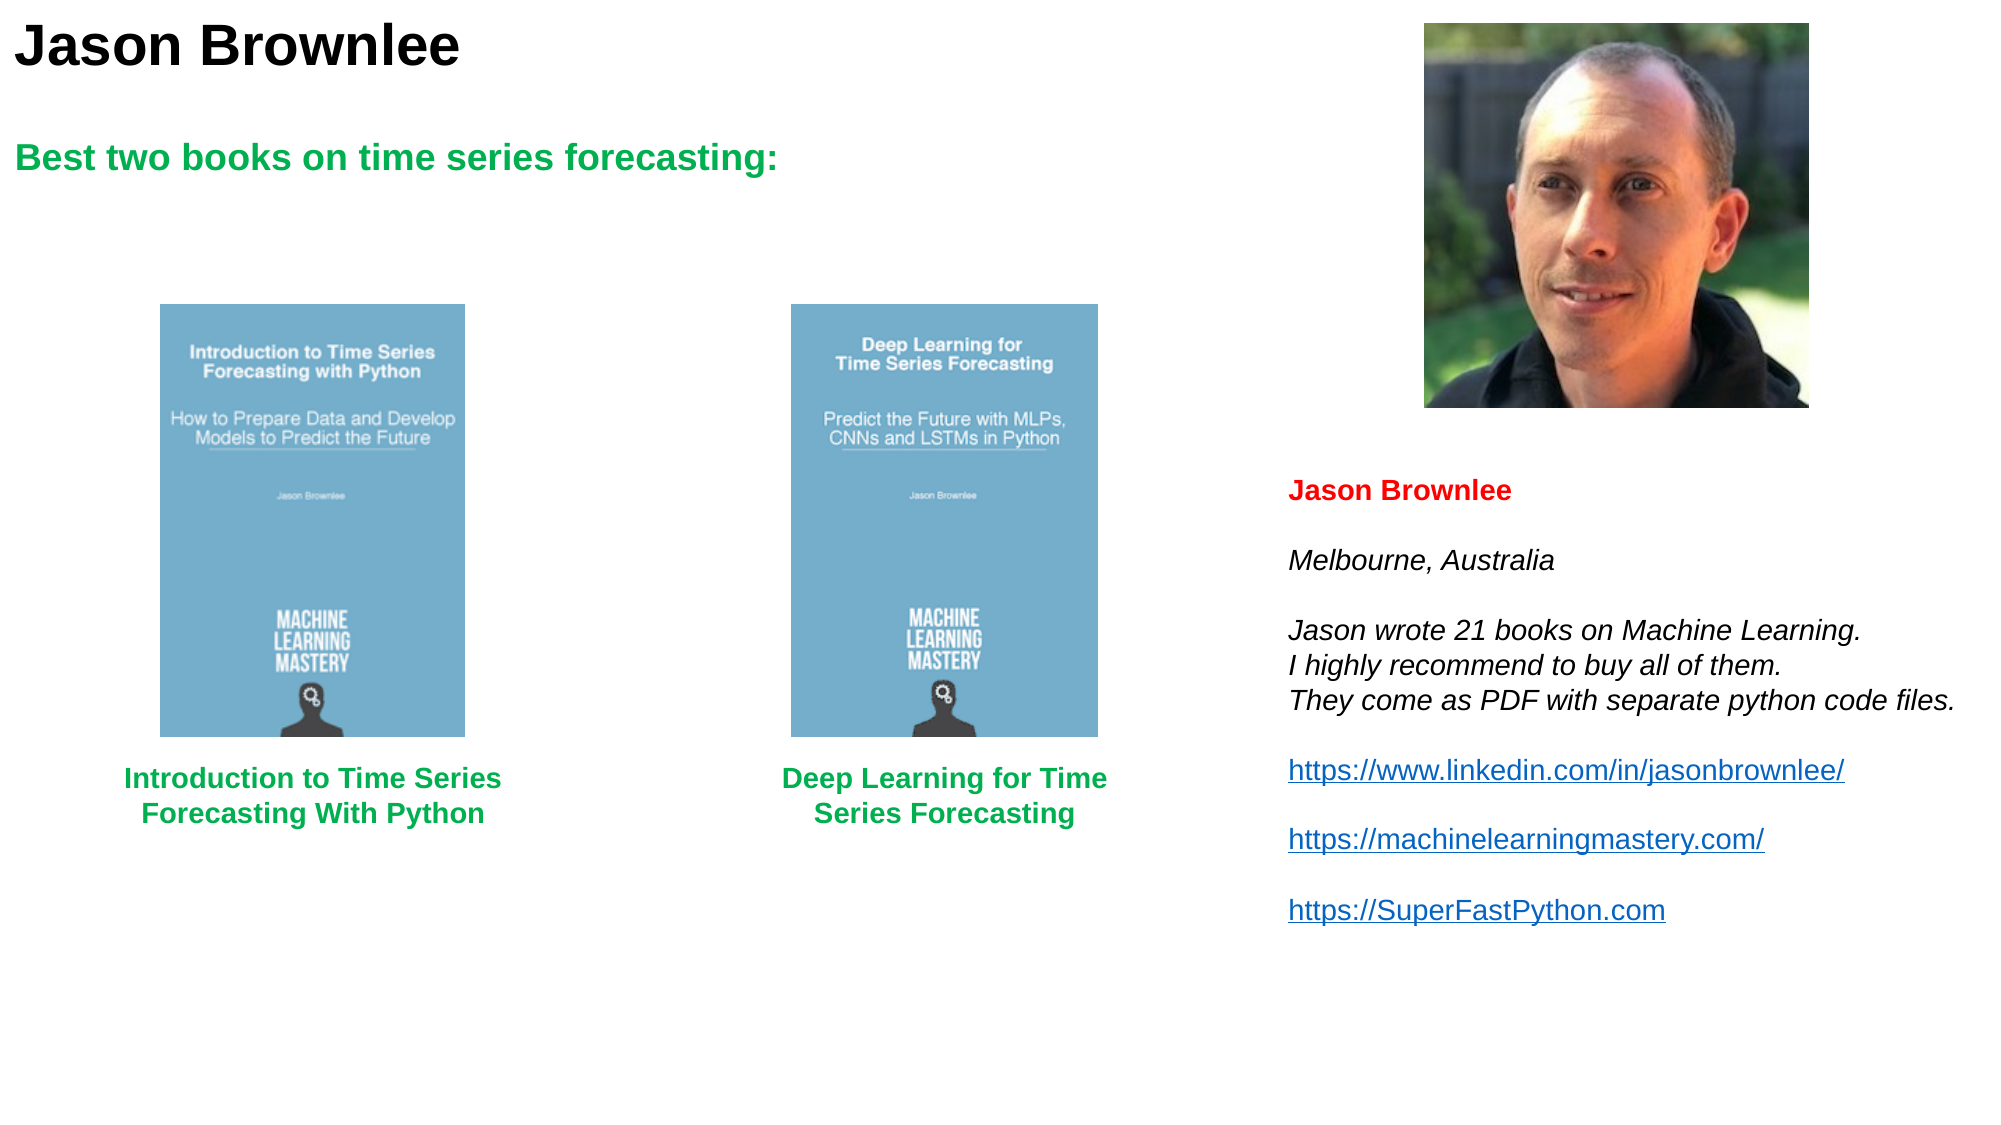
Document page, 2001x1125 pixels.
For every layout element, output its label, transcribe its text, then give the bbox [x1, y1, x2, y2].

text_box Deep Learning for Time Series Forecasting [721, 752, 1169, 837]
text_box Best two books on time series forecasting: [0, 125, 850, 185]
picture [160, 304, 465, 737]
picture [791, 304, 1098, 737]
picture [1424, 23, 1809, 408]
text_box Introduction to Time Series Forecasting With Python [89, 752, 537, 837]
text_box Jason Brownlee Melbourne, Australia Jason wrote 21 books on Machine Learning. I highly recommend to buy all of them. They come as PDF with separate python code files. https://www.linkedin.com/in/jasonbrownlee/ https://machinelearningmastery.com/ https://SuperFastPython.com [1273, 463, 1989, 1038]
text_box Jason Brownlee [0, 0, 1098, 85]
